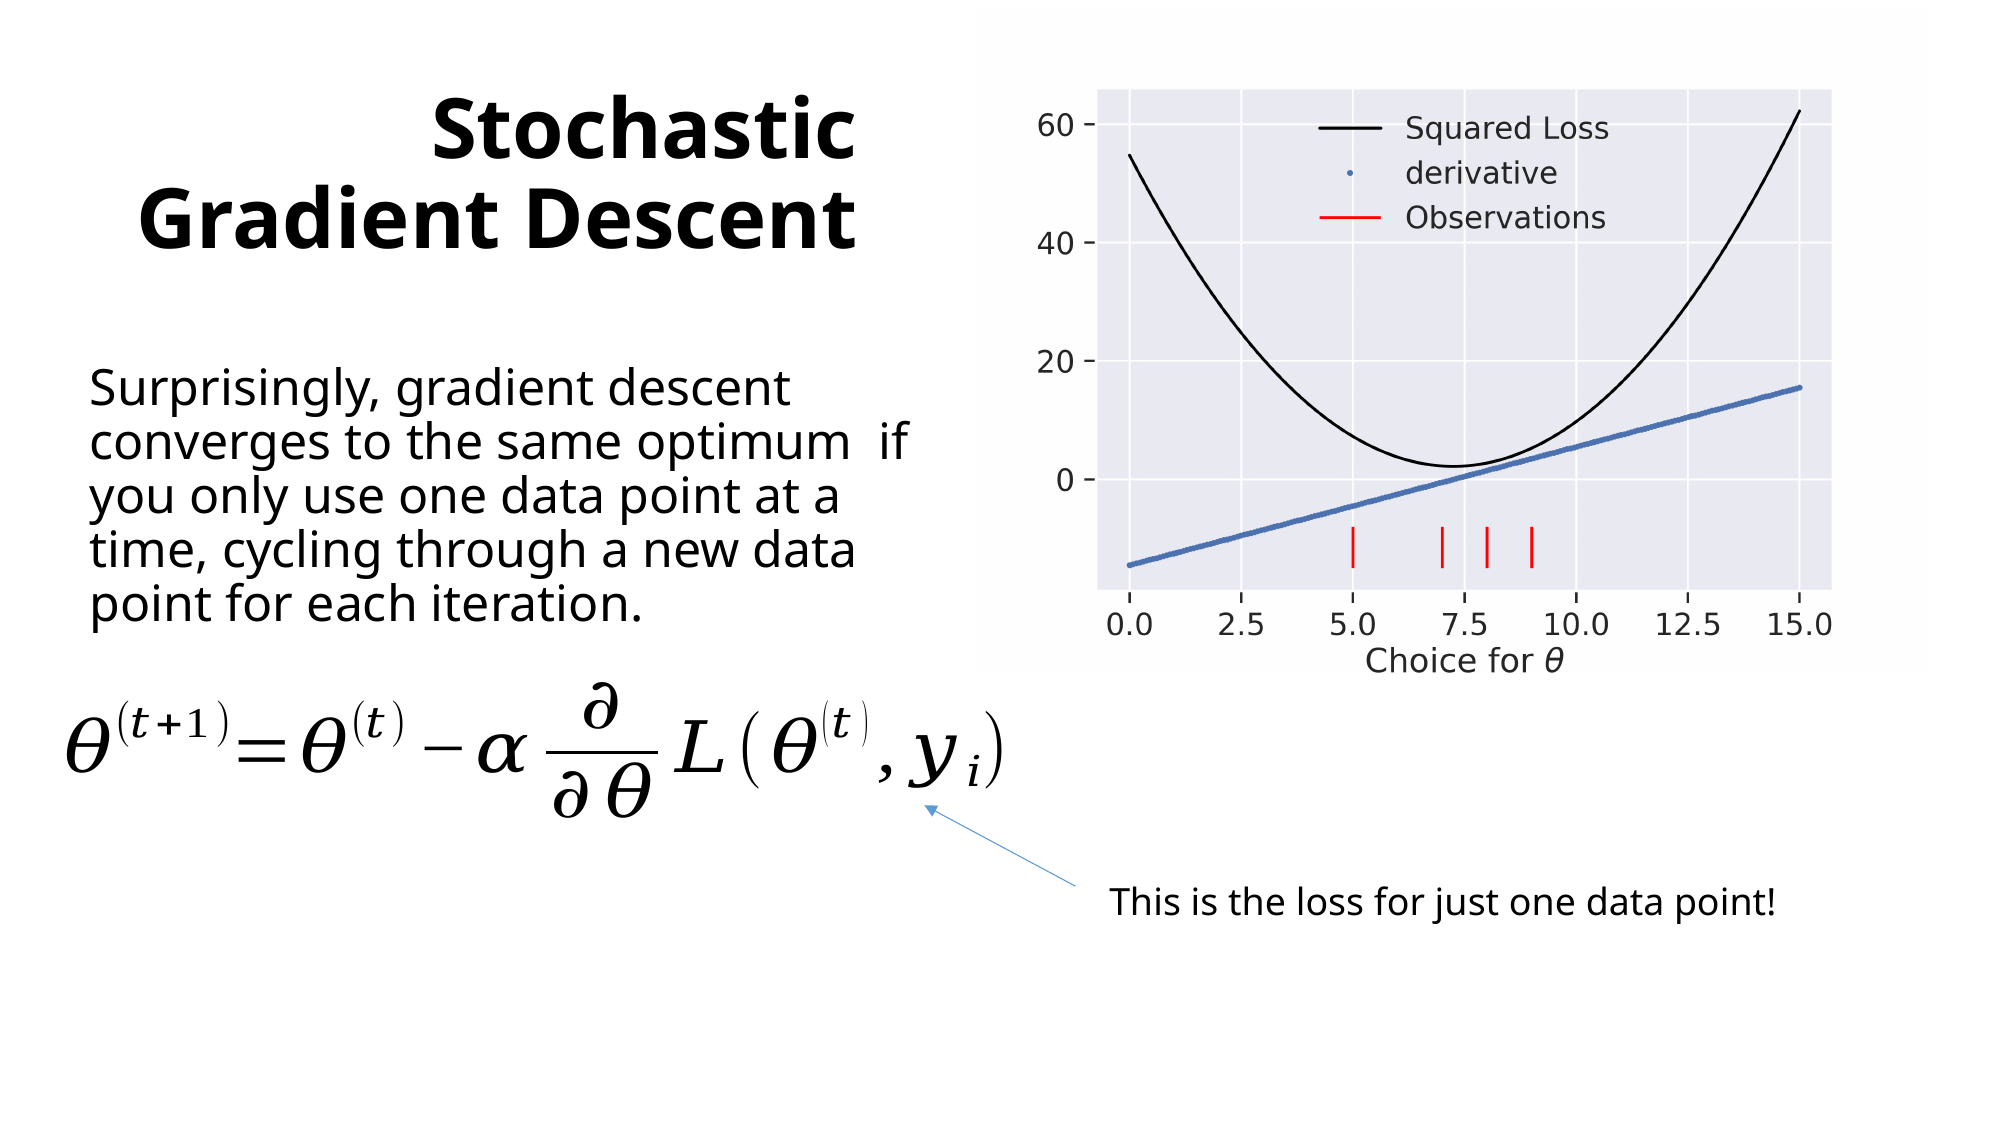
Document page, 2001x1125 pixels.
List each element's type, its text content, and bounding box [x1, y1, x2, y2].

text_box Stochastic Gradient Descent [45, 67, 874, 286]
text_box Surprisingly, gradient descent converges to the same optimum if you only use one data point at a time, cycling through a new data point for each iteration. [72, 354, 978, 755]
picture [976, 8, 1928, 674]
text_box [924, 805, 1076, 887]
text_box This is the loss for just one data point! [1094, 870, 1808, 930]
